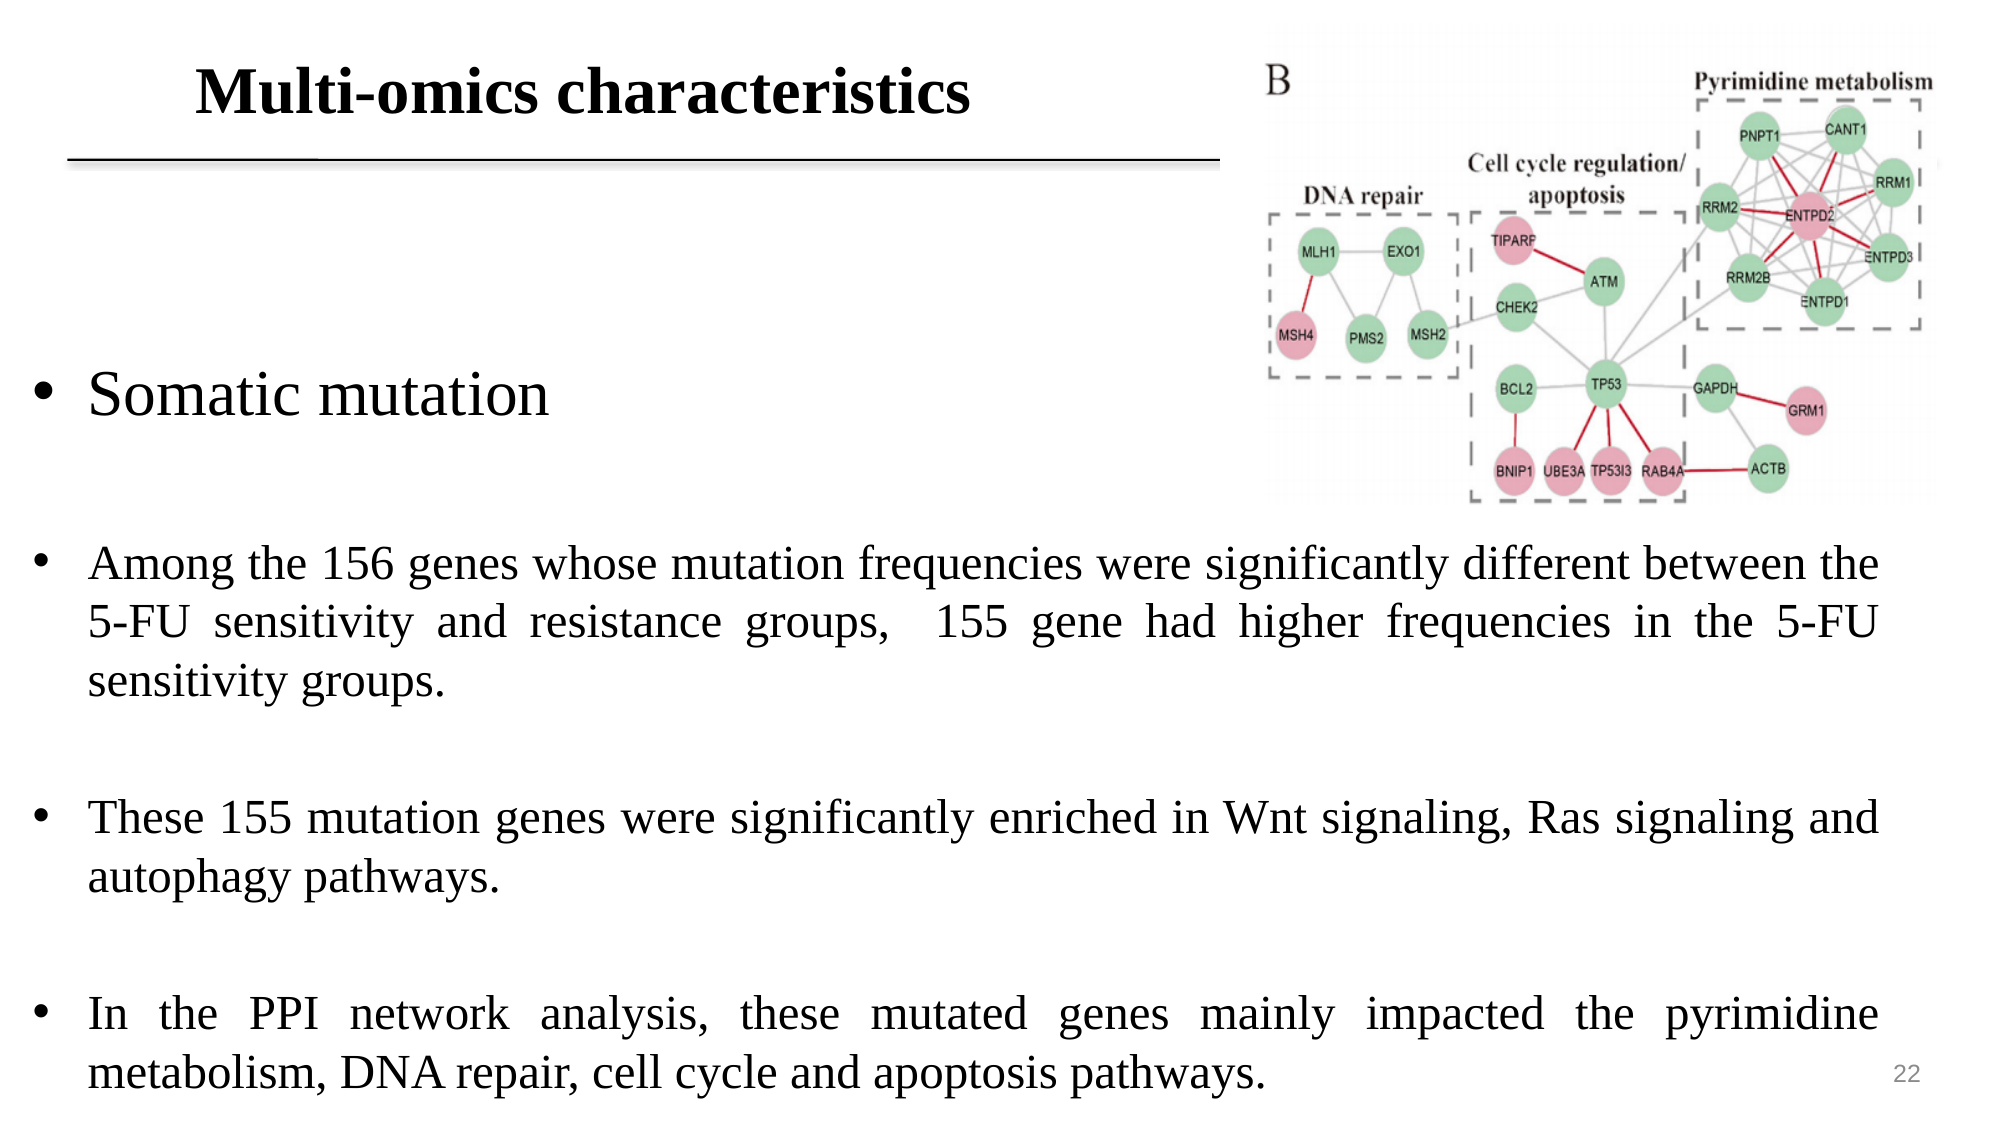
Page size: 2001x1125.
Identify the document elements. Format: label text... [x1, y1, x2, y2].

list Somatic mutation Among the 156 genes whose mutation frequencies were significantly different between the 5-FU sensitivity and resistance groups, 155 gene had higher frequencies in the 5-FU sensitivity groups. These 155 mutation genes were significantly enriched in Wnt signaling, Ras signaling and autophagy pathways. In the PPI network analysis, these mutated genes mainly impacted the pyrimidine metabolism, DNA repair, cell cycle and apoptosis pathways. [32, 350, 1882, 1103]
picture [1220, 23, 1937, 515]
slide_number 22 [1882, 1042, 1937, 1103]
title Multi-omics characteristics [0, 46, 1214, 141]
